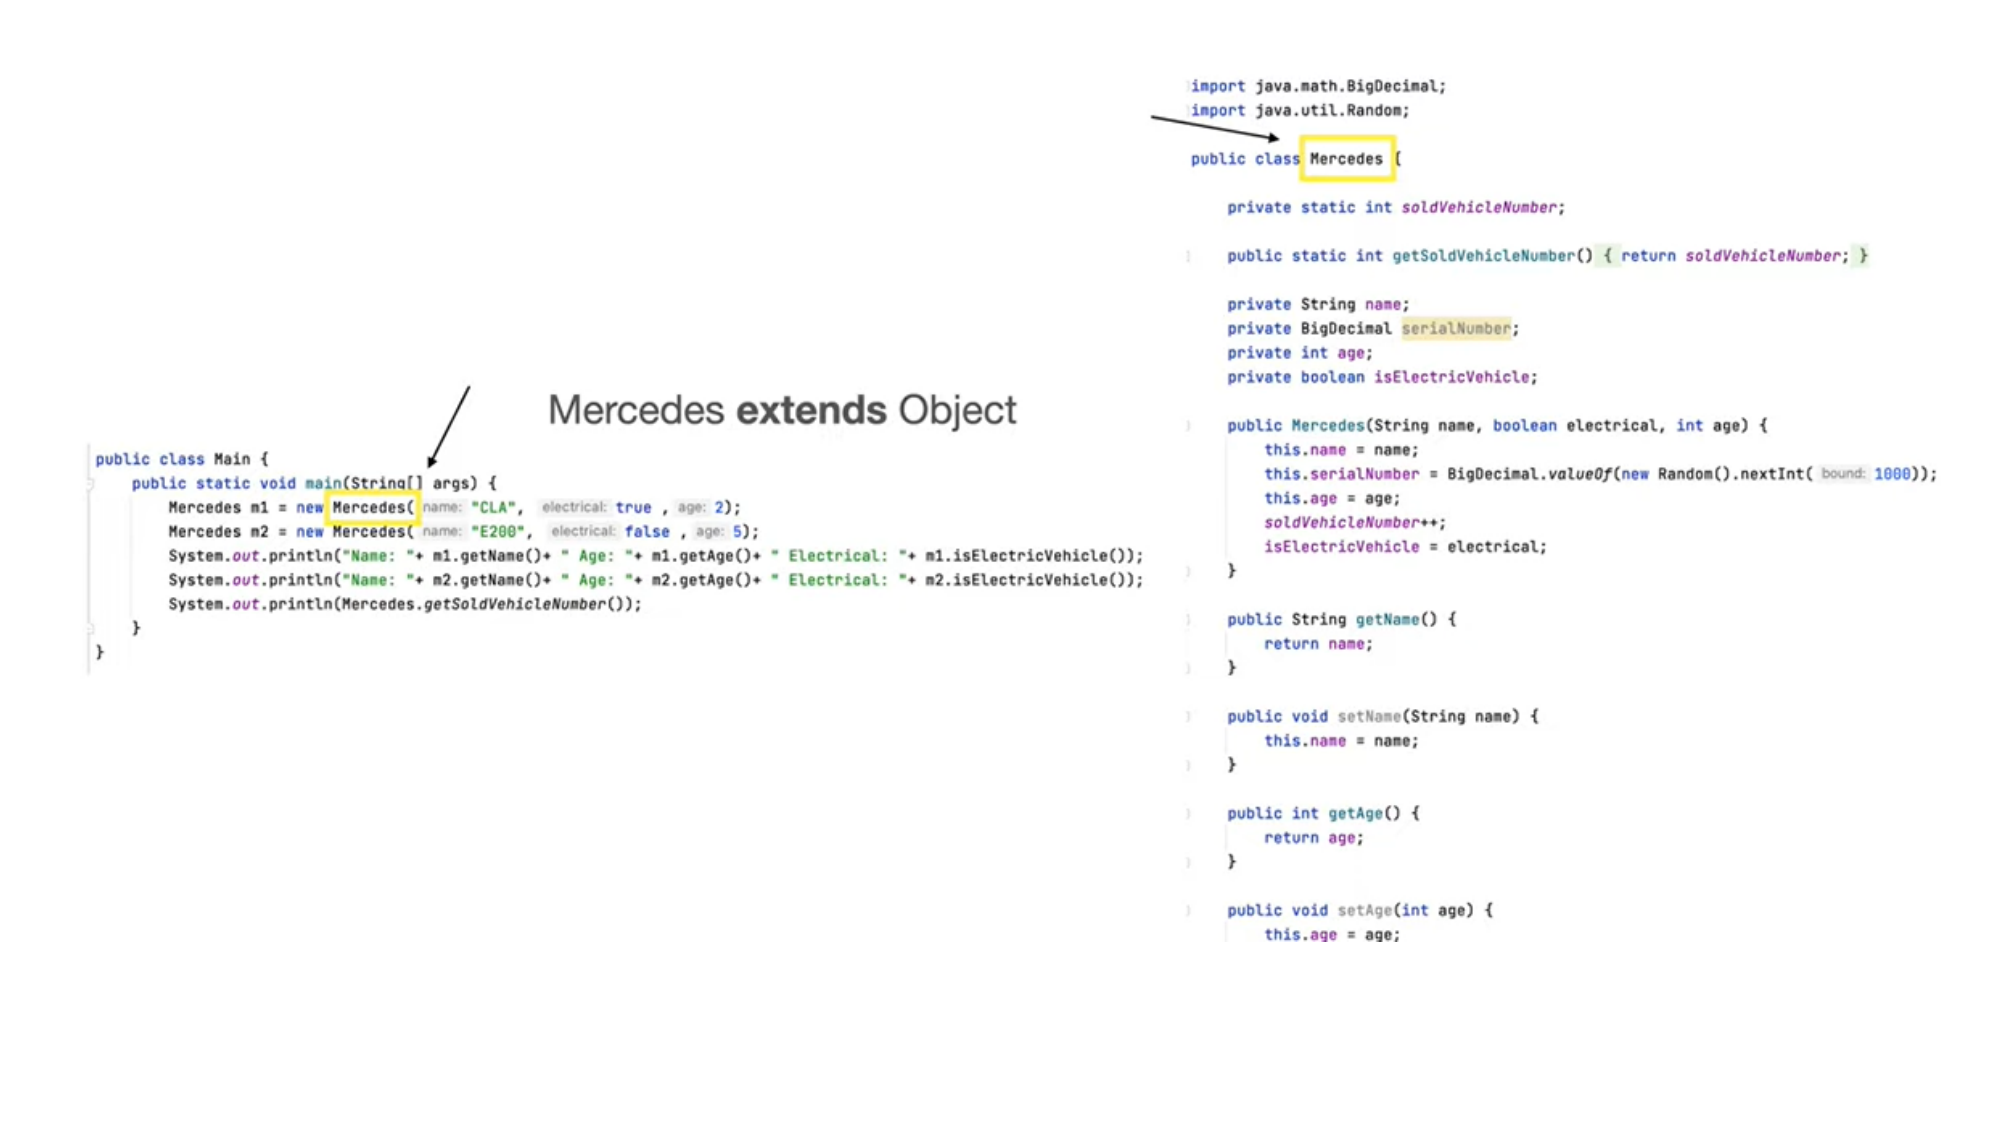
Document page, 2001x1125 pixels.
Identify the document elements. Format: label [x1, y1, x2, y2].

picture [54, 70, 1941, 942]
